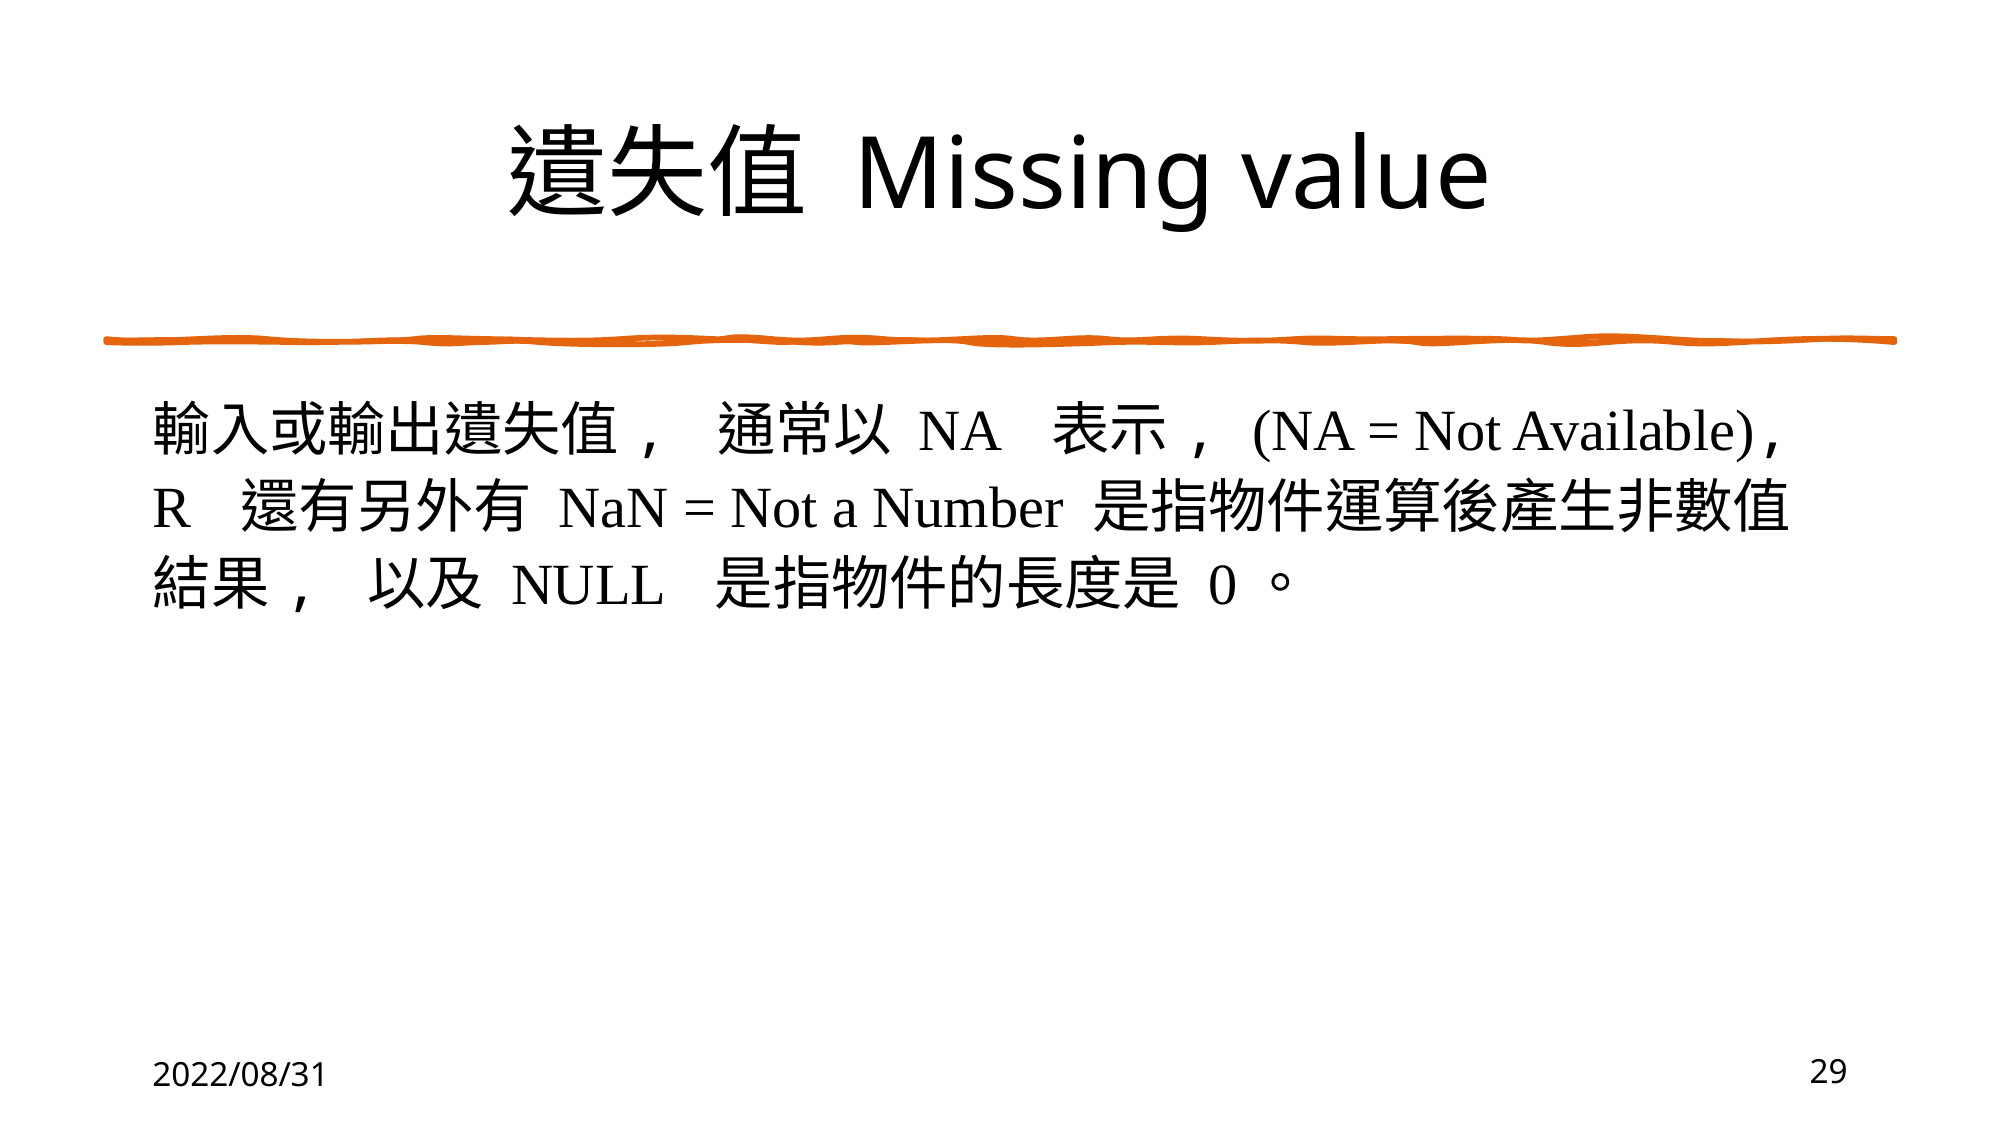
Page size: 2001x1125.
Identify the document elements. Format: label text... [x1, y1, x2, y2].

title 遺失值 Missing value [137, 59, 1863, 278]
list 輸入或輸出遺失值, 通常以 NA 表示, (NA = Not Available), R 還有另外有 NaN = Not a Number 是指物件運算後產生非數值結果, 以及 NULL 是指物件的長度是 0。 [138, 378, 1863, 1014]
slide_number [137, 1042, 588, 1103]
slide_number 29 [1412, 1042, 1863, 1103]
